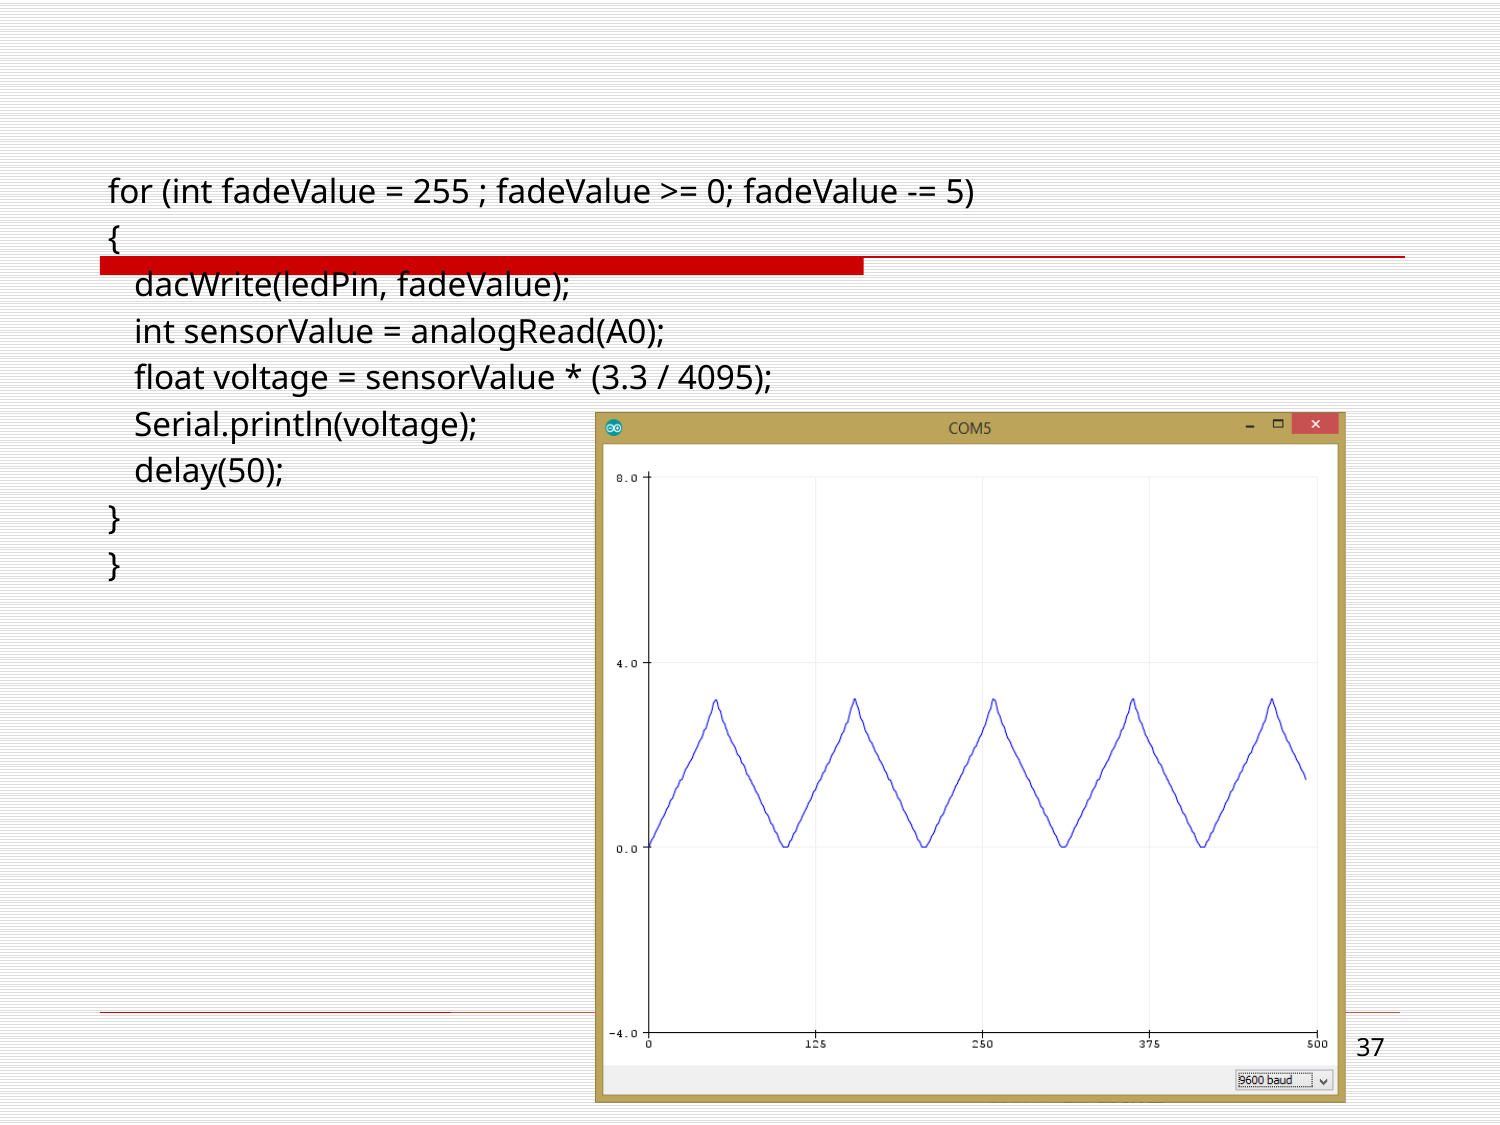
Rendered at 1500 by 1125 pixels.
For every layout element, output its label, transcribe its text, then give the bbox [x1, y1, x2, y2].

slide_number 37 [1350, 1024, 1400, 1103]
picture [594, 412, 1346, 1103]
list for (int fadeValue = 255 ; fadeValue >= 0; fadeValue -= 5) { dacWrite(ledPin, fadeValue); int sensorValue = analogRead(A0); float voltage = sensorValue * (3.3 / 4095); Serial.println(voltage); delay(50); } } [92, 162, 1406, 688]
